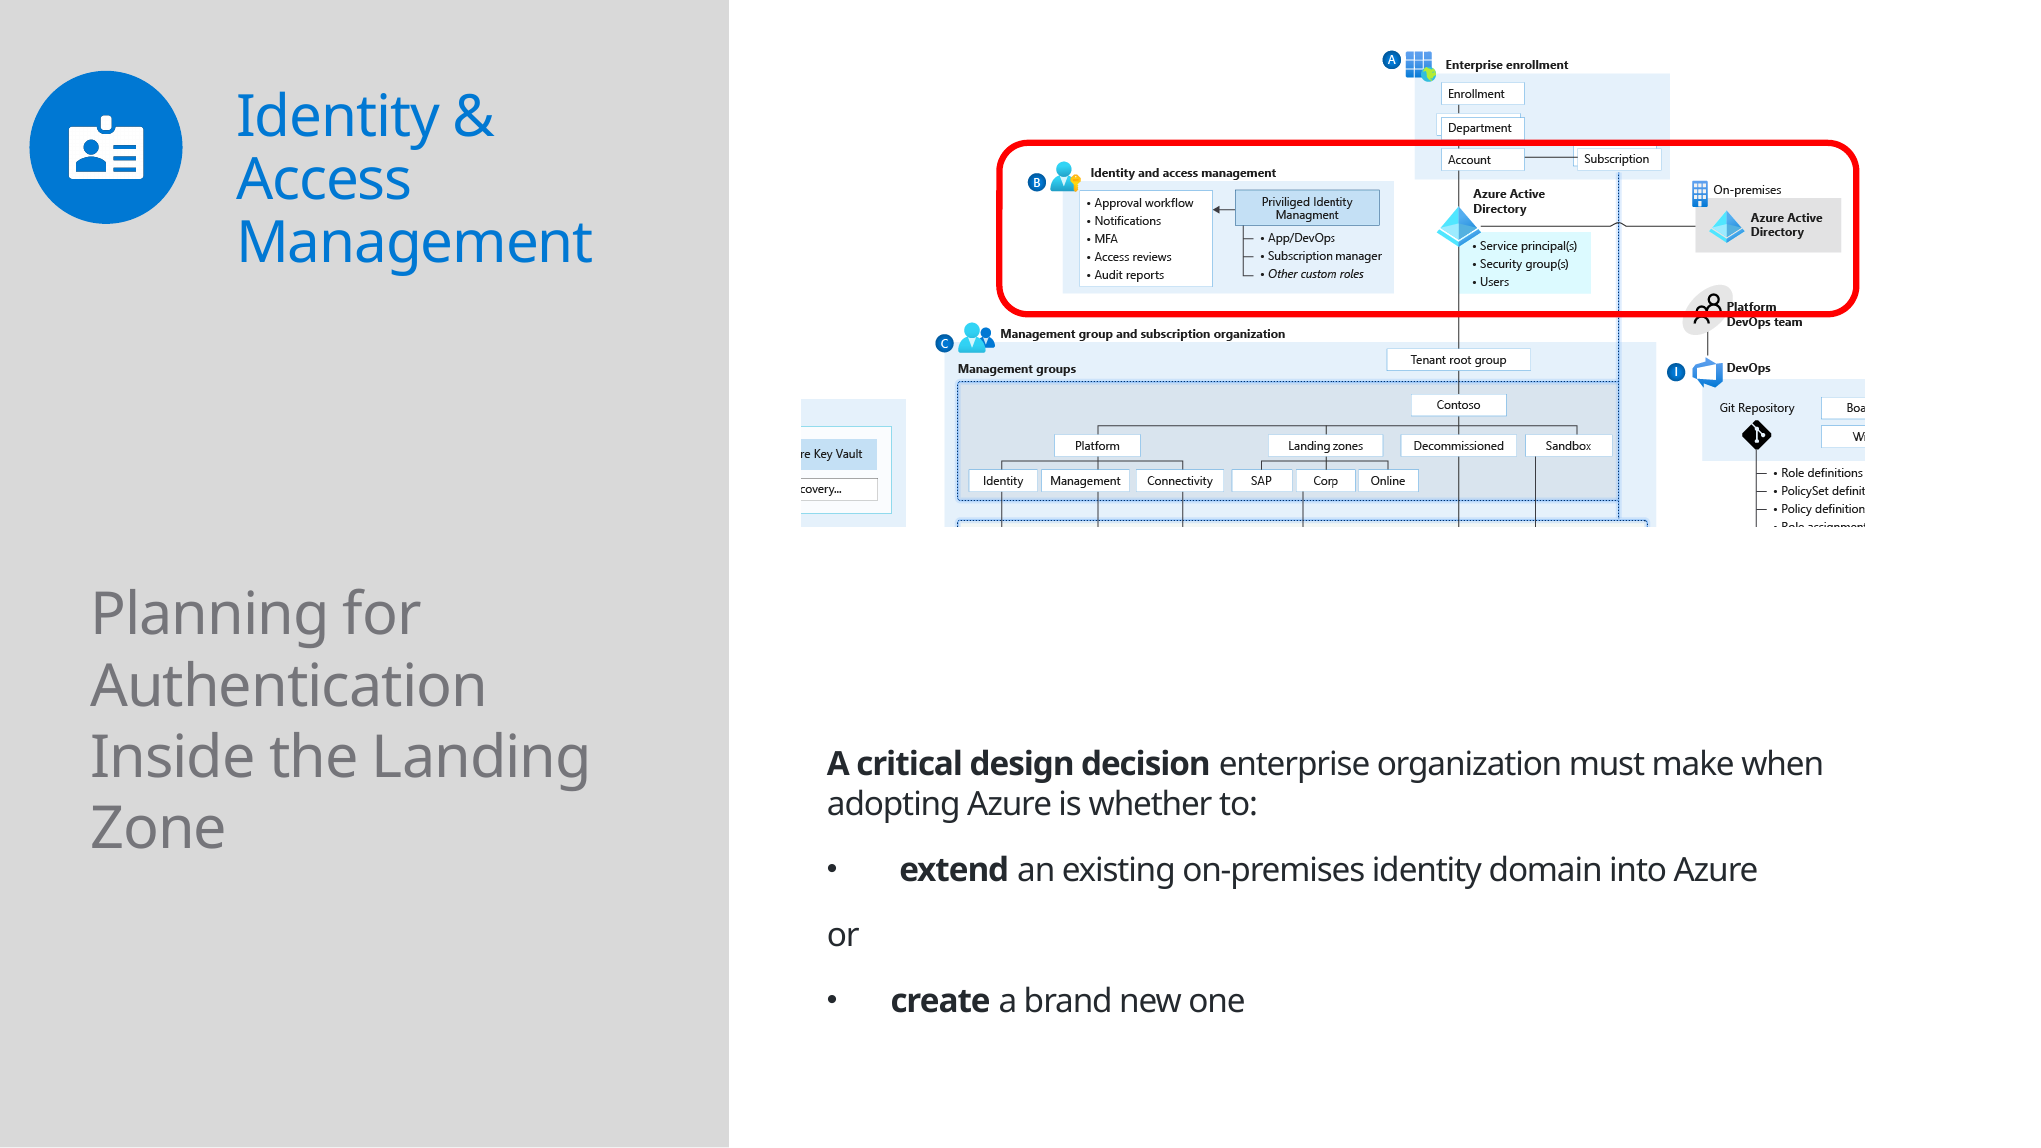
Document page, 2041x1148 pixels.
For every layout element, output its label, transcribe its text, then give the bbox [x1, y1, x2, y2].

title Identity & Access Management [236, 70, 689, 349]
list A critical design decision enterprise organization must make when adopting Azure is whether to: extend an existing on-premises identity domain into Azure or create a brand new one [826, 726, 1943, 1035]
picture [801, 41, 1866, 527]
text_box Planning for Authentication Inside the Landing Zone [90, 575, 656, 951]
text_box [29, 70, 183, 225]
